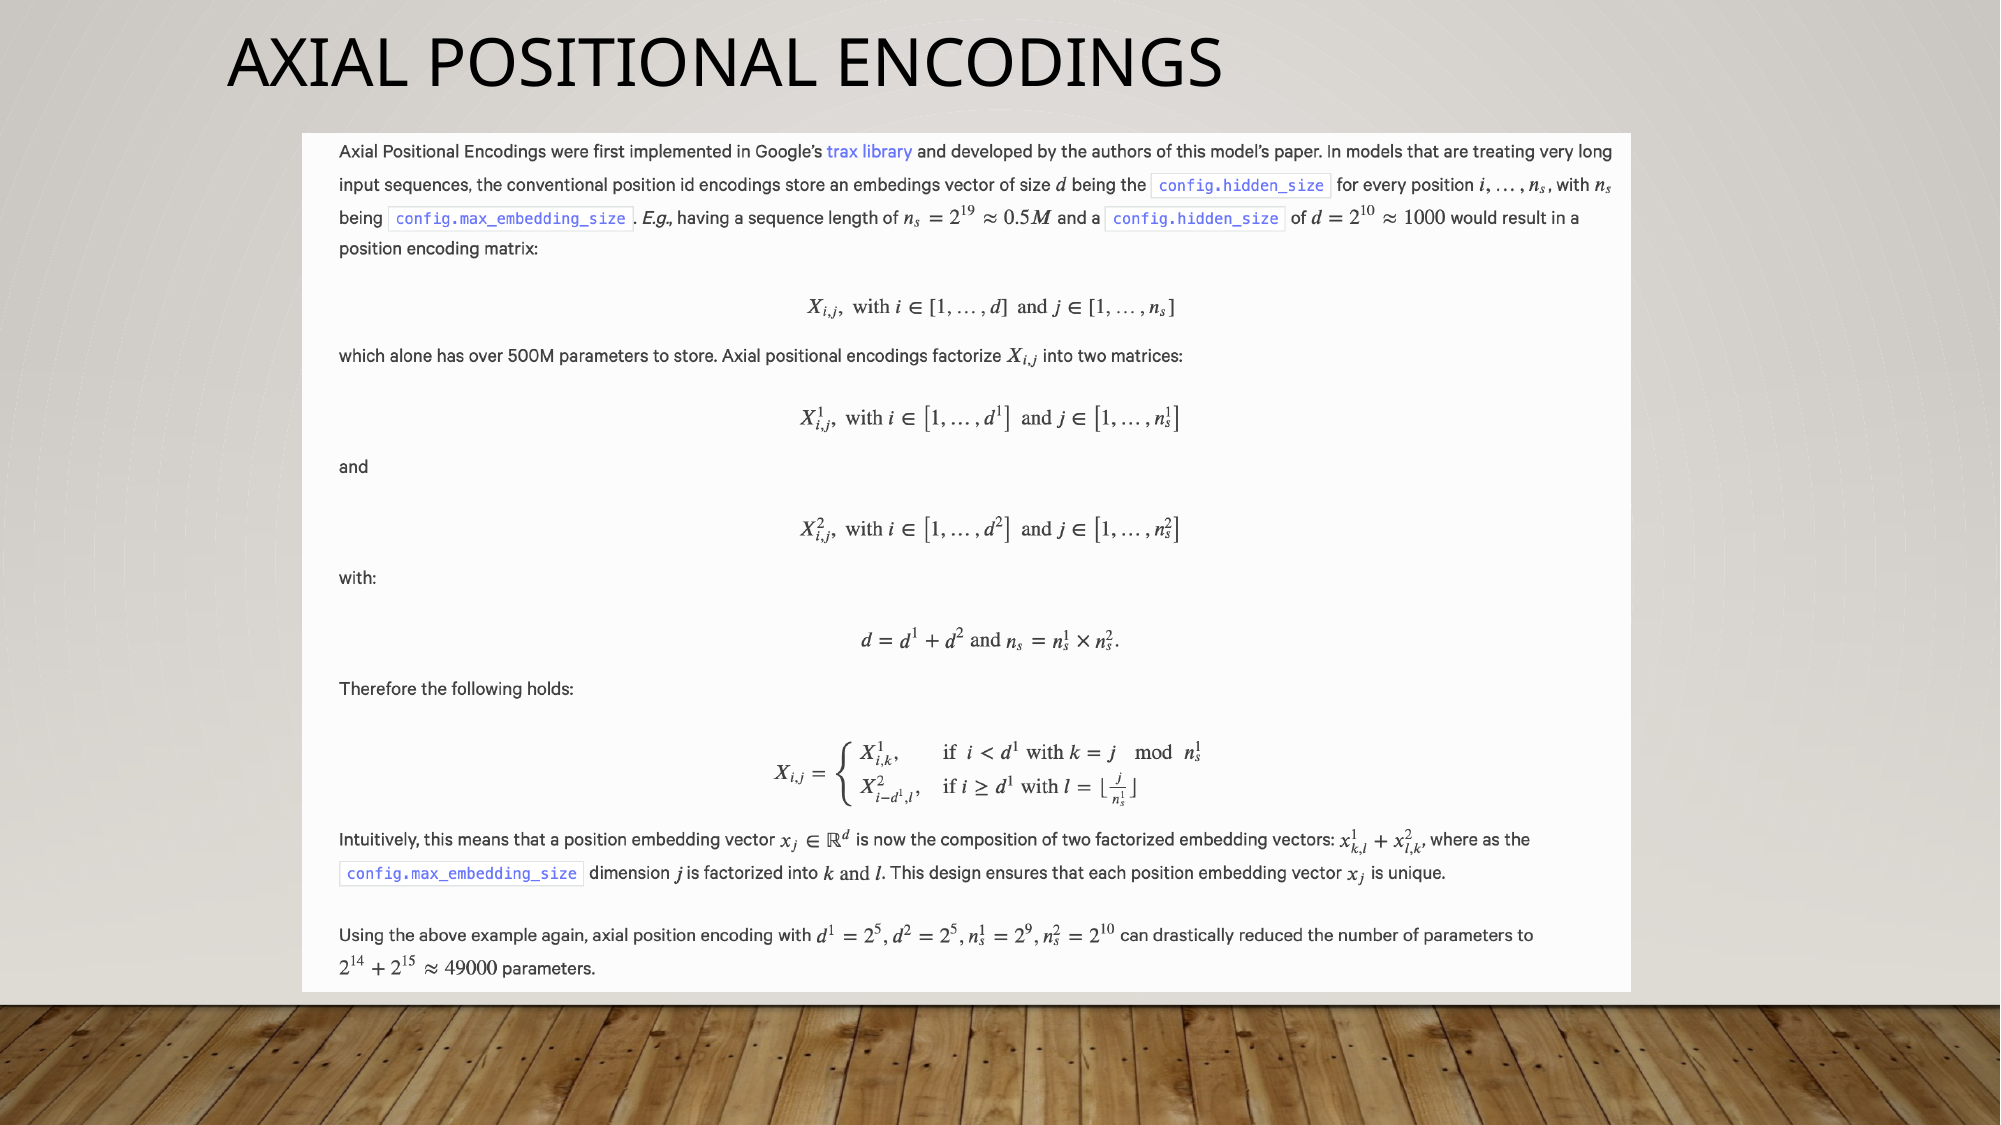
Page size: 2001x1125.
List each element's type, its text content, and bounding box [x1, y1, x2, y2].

text_box AXIAL positional encodings [212, 21, 1788, 115]
picture [302, 133, 1631, 992]
picture [0, 1005, 2000, 1125]
